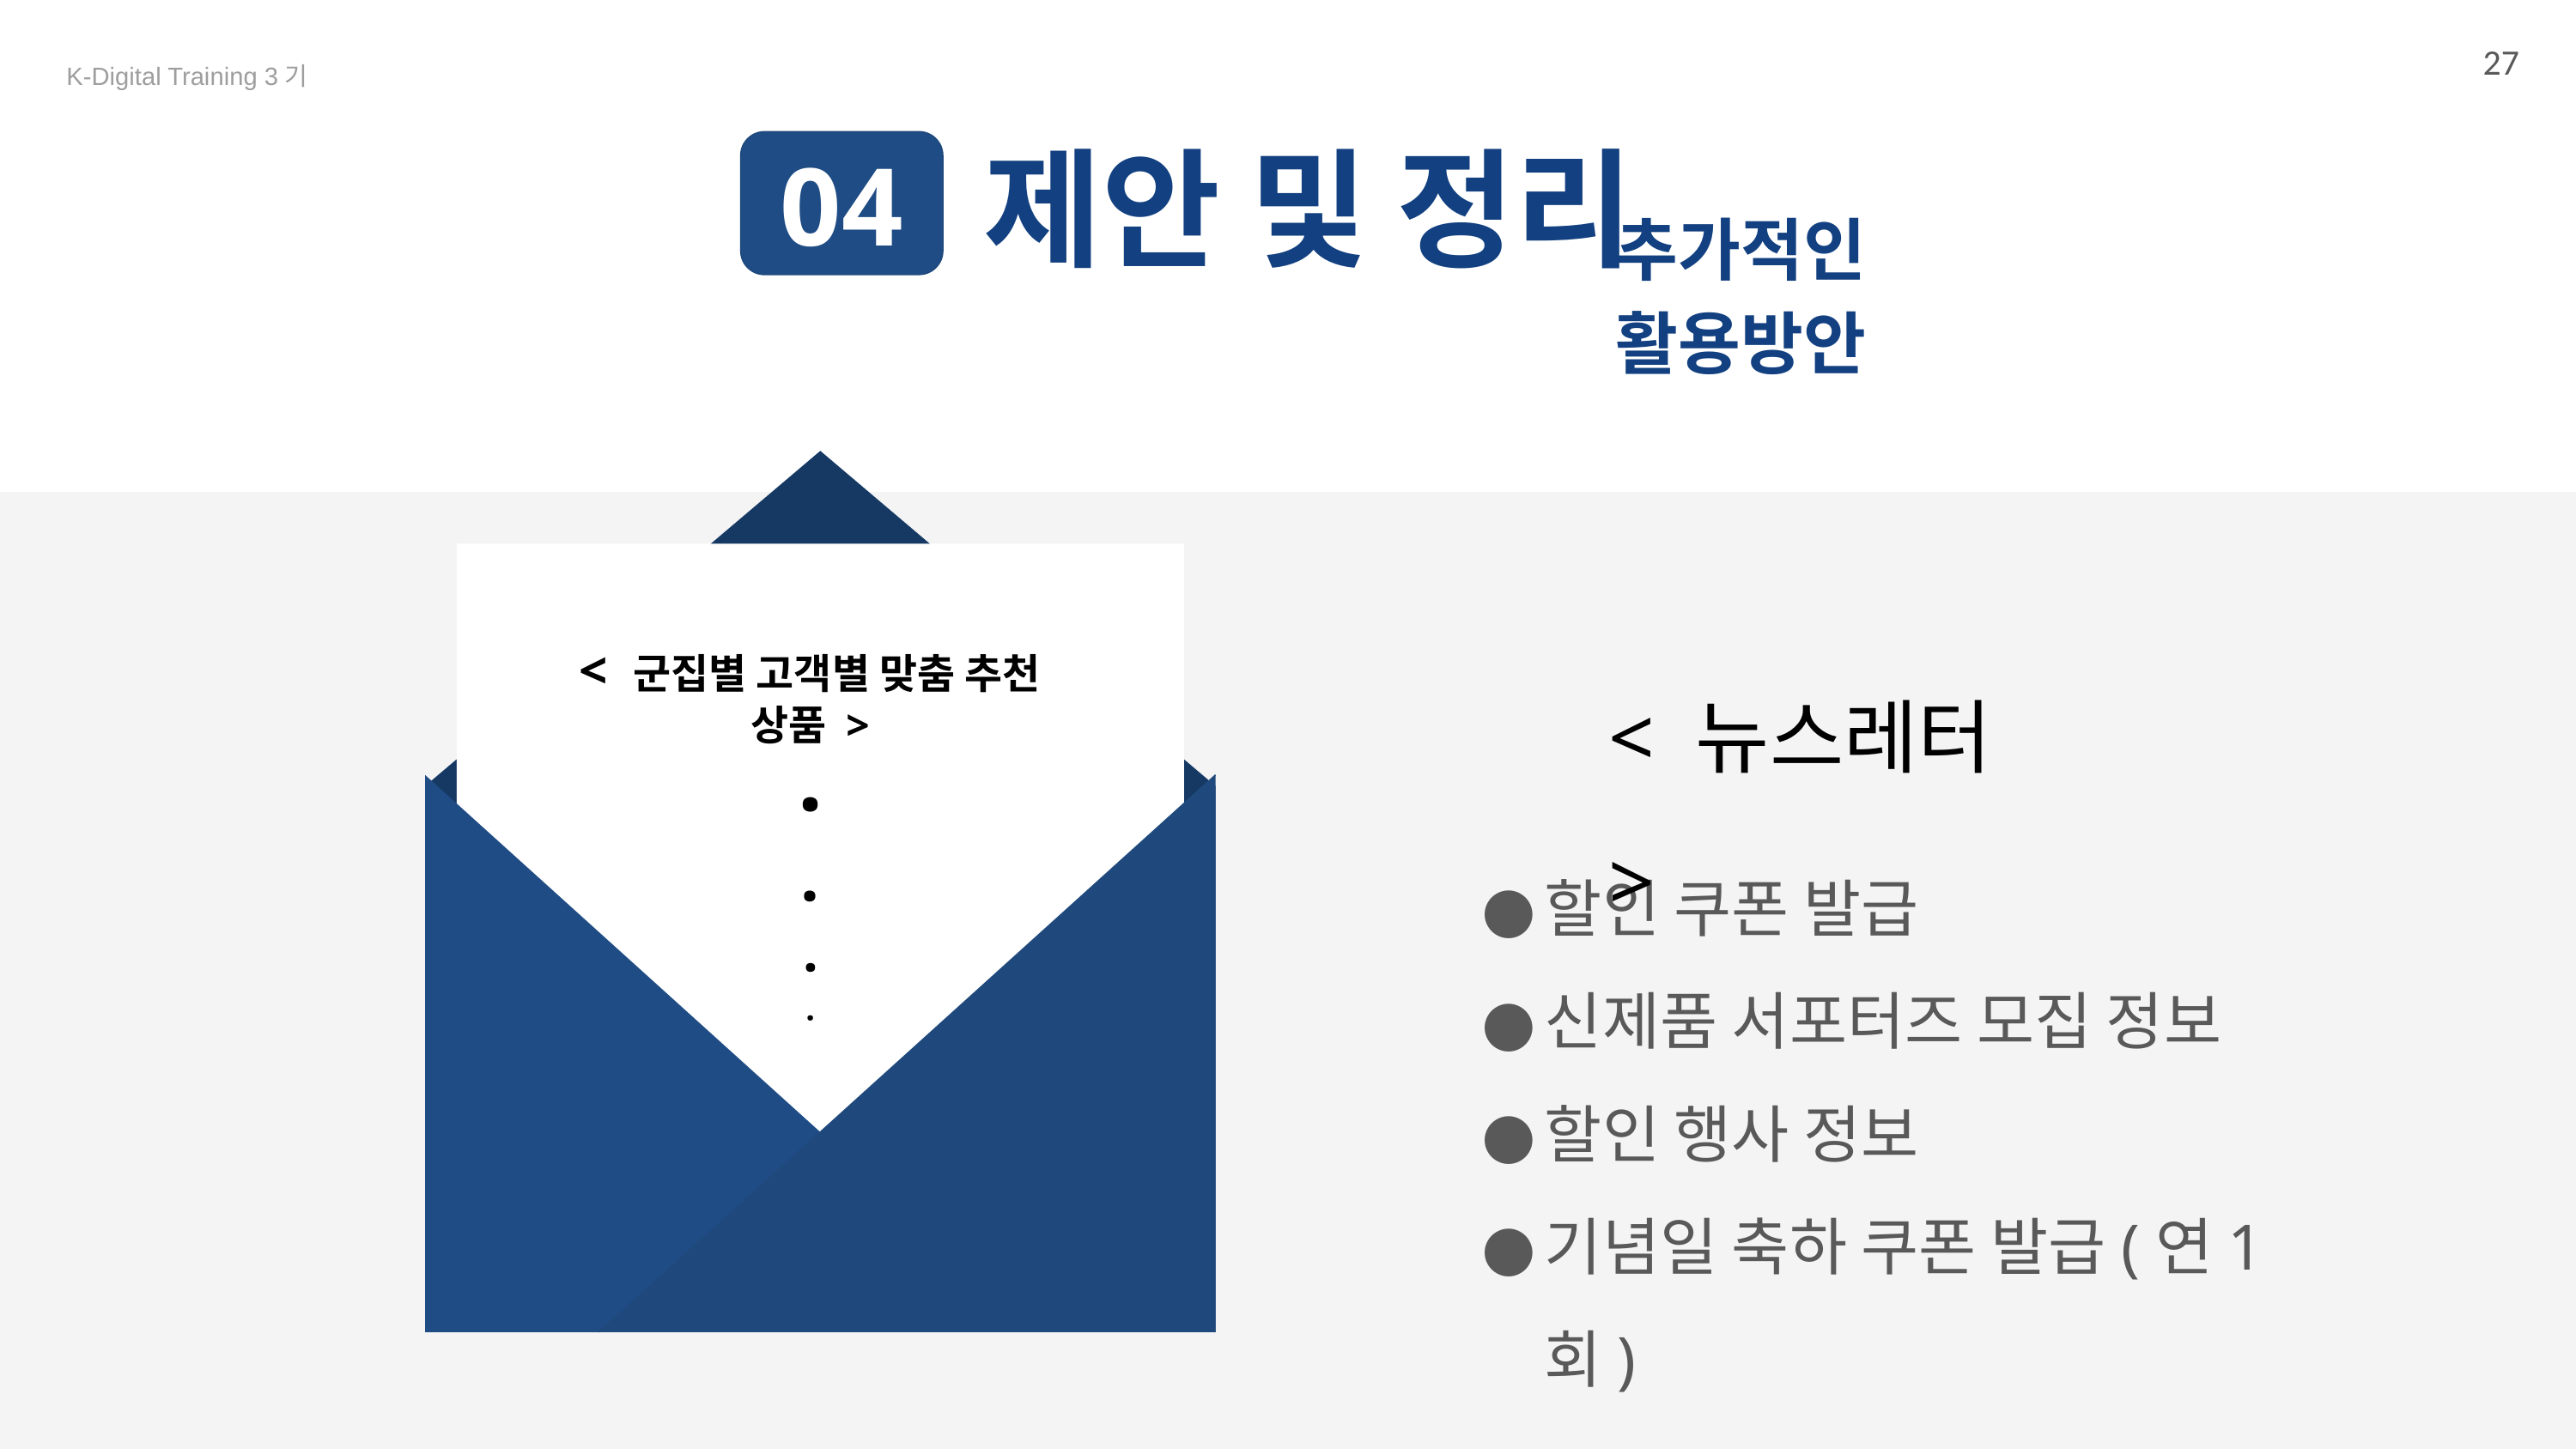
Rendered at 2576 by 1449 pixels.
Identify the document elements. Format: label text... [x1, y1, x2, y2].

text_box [424, 450, 1216, 1333]
text_box K-Digital Training 3기 [53, 53, 338, 108]
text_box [740, 121, 2128, 291]
text_box 27 [2470, 26, 2548, 95]
picture [0, 492, 2576, 1449]
